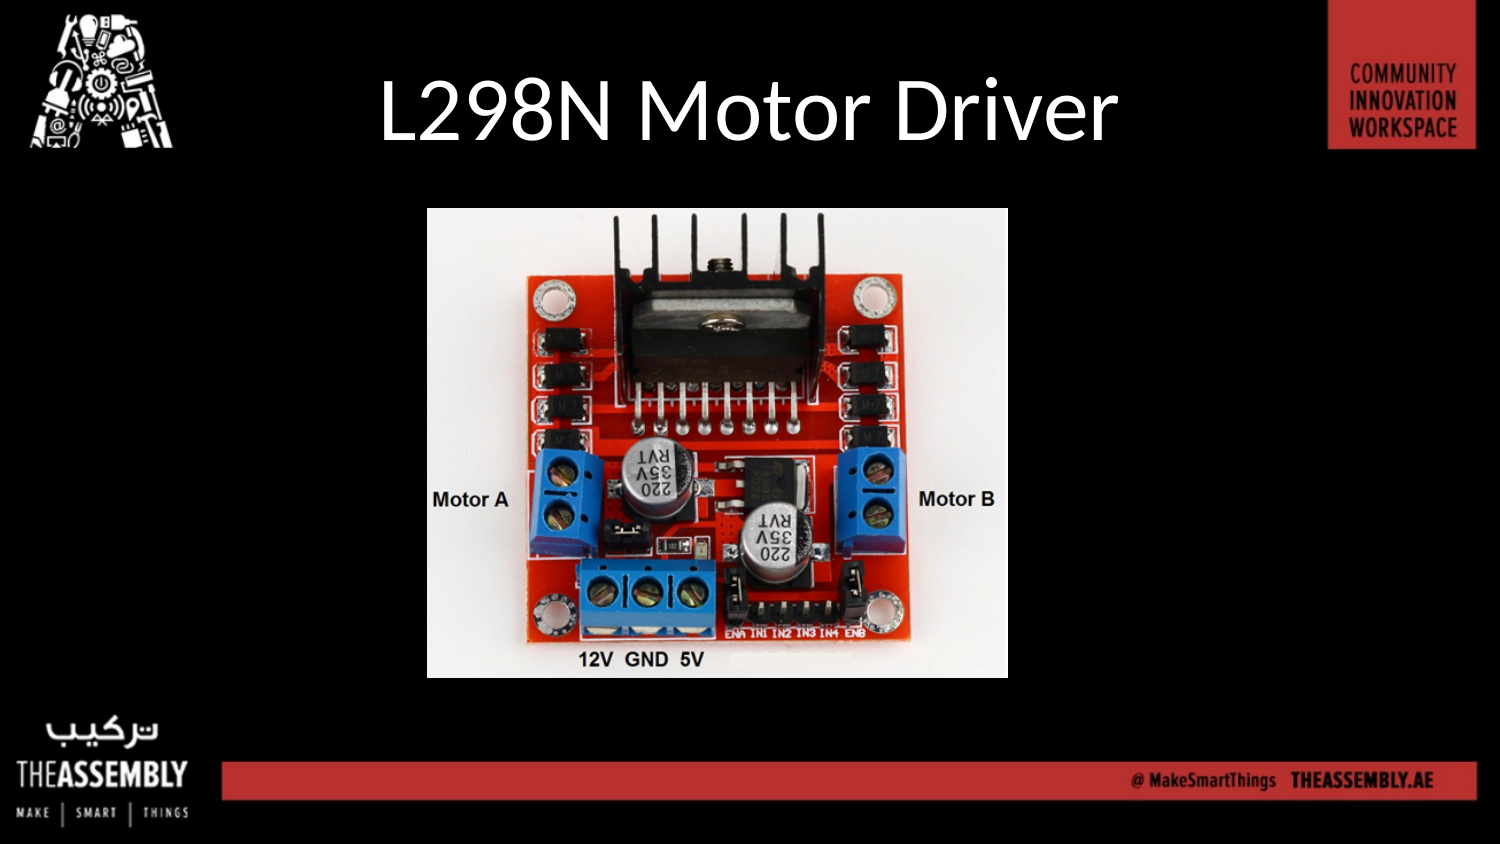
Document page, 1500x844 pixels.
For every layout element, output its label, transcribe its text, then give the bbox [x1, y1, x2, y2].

picture [0, 0, 1500, 844]
text_box L298N Motor Driver [74, 33, 1425, 175]
